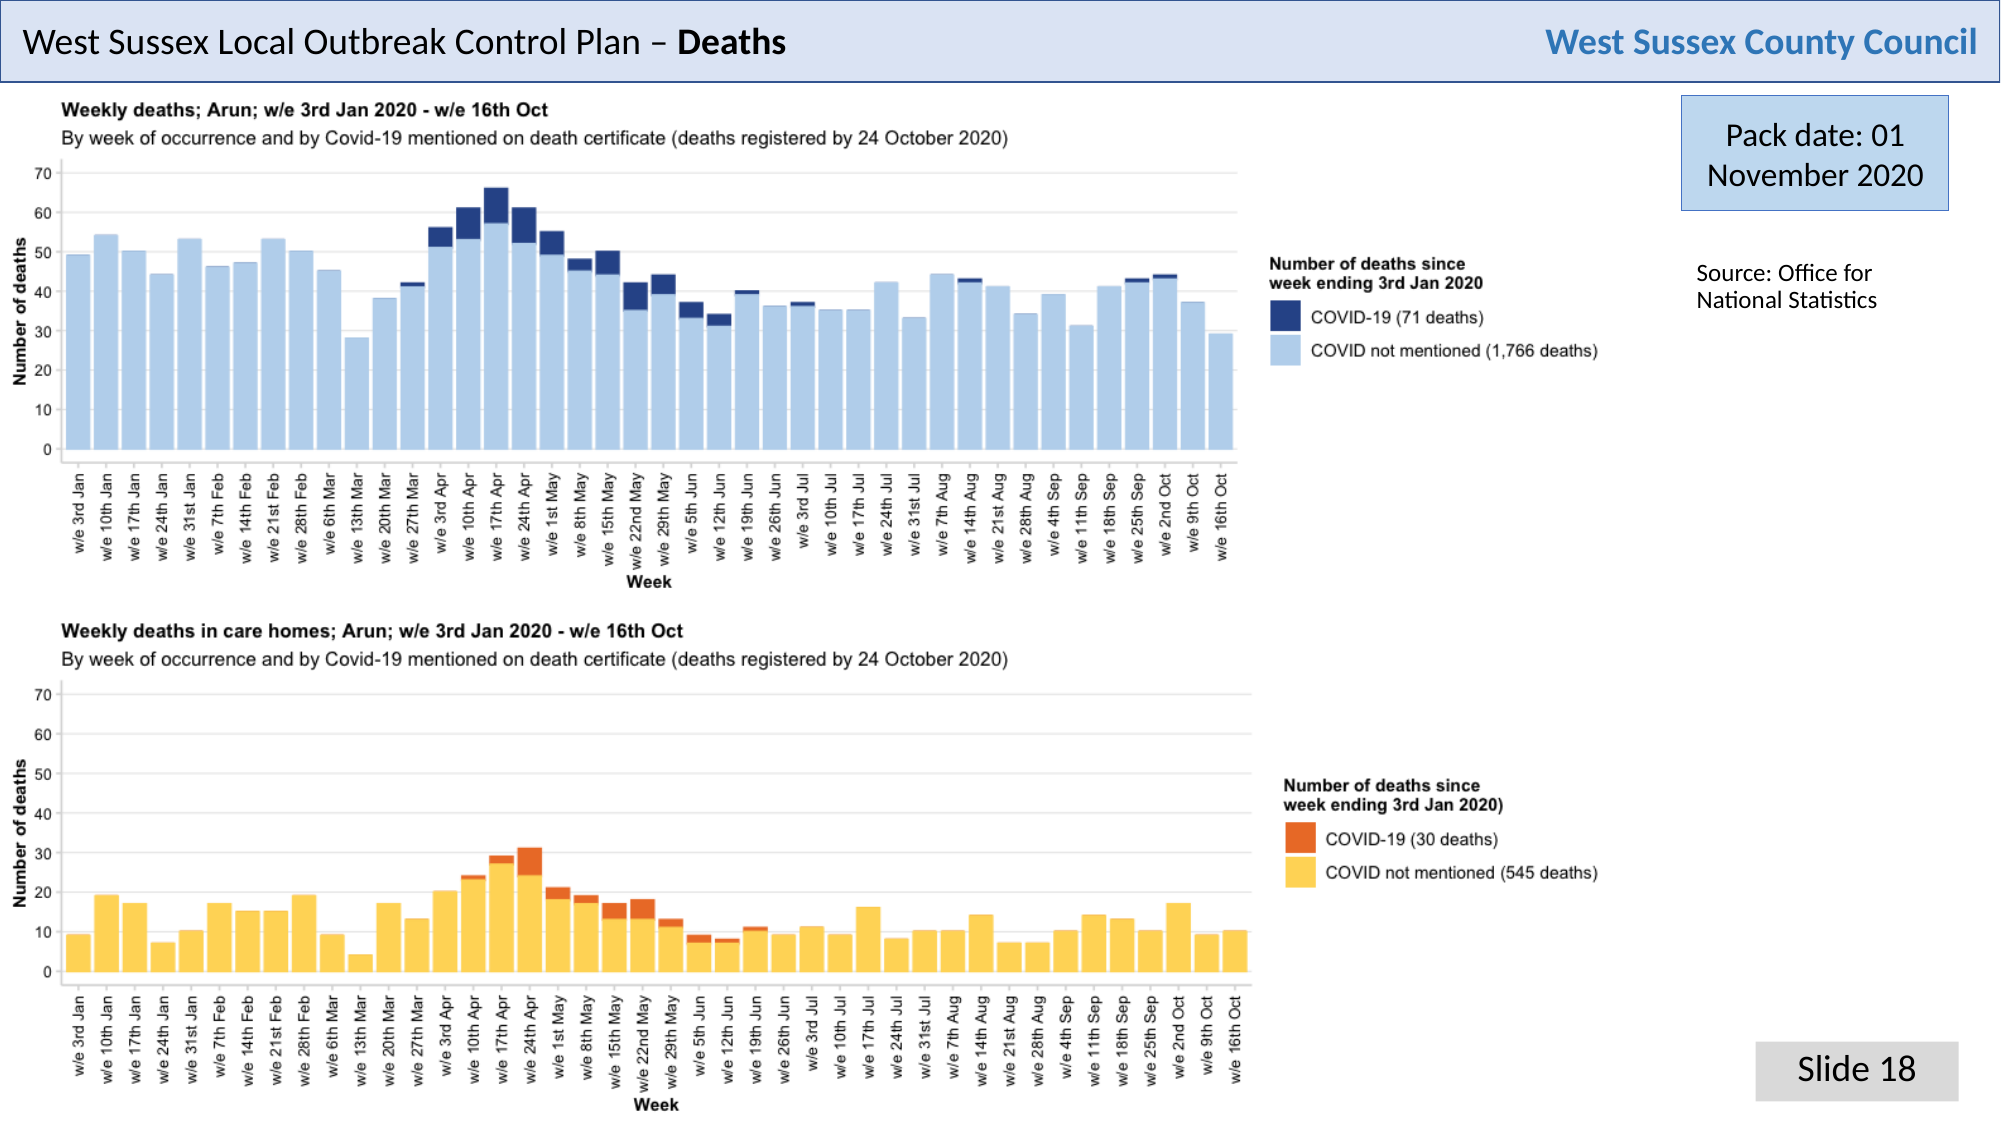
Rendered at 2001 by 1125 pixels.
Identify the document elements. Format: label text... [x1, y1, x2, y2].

picture [3, 612, 1619, 1125]
picture [3, 91, 1619, 602]
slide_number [1681, 95, 1949, 211]
list Slide 18 [1755, 1041, 1959, 1102]
list Source: Office for National Statistics [1681, 252, 1959, 289]
